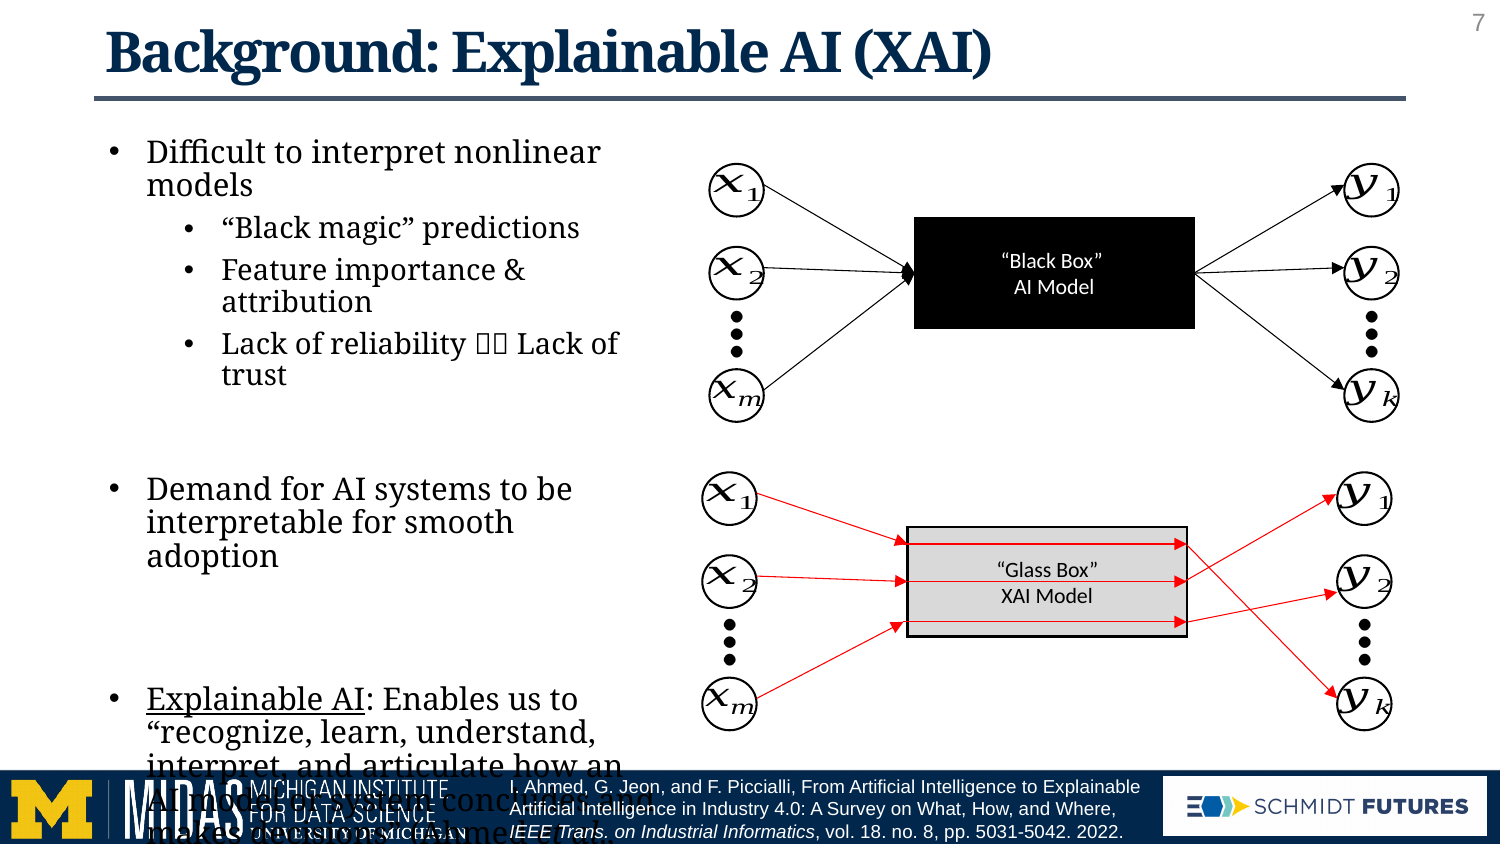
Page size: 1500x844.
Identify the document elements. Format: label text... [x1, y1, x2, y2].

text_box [702, 163, 1406, 422]
picture [1166, 767, 1500, 844]
slide_number 7 [1163, 0, 1500, 45]
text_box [695, 472, 1399, 731]
text_box Difficult to interpret nonlinear models “Black magic” predictions Feature importance & attribution Lack of reliability  Lack of trust Demand for AI systems to be interpretable for smooth adoption Explainable AI: Enables us to “recognize, learn, understand, interpret, and articulate how an AI model or system concludes and makes decisions” (Ahmed et al., 2022) [94, 128, 671, 720]
text_box I. Ahmed, G. Jeon, and F. Piccialli, From Artificial Intelligence to Explainable Artificial Intelligence in Industry 4.0: A Survey on What, How, and Where, IEEE Trans. on Industrial Informatics, vol. 18. no. 8, pp. 5031-5042. 2022. [494, 766, 1166, 844]
title Background: Explainable AI (XAI) [94, 17, 1406, 87]
picture [0, 767, 494, 844]
